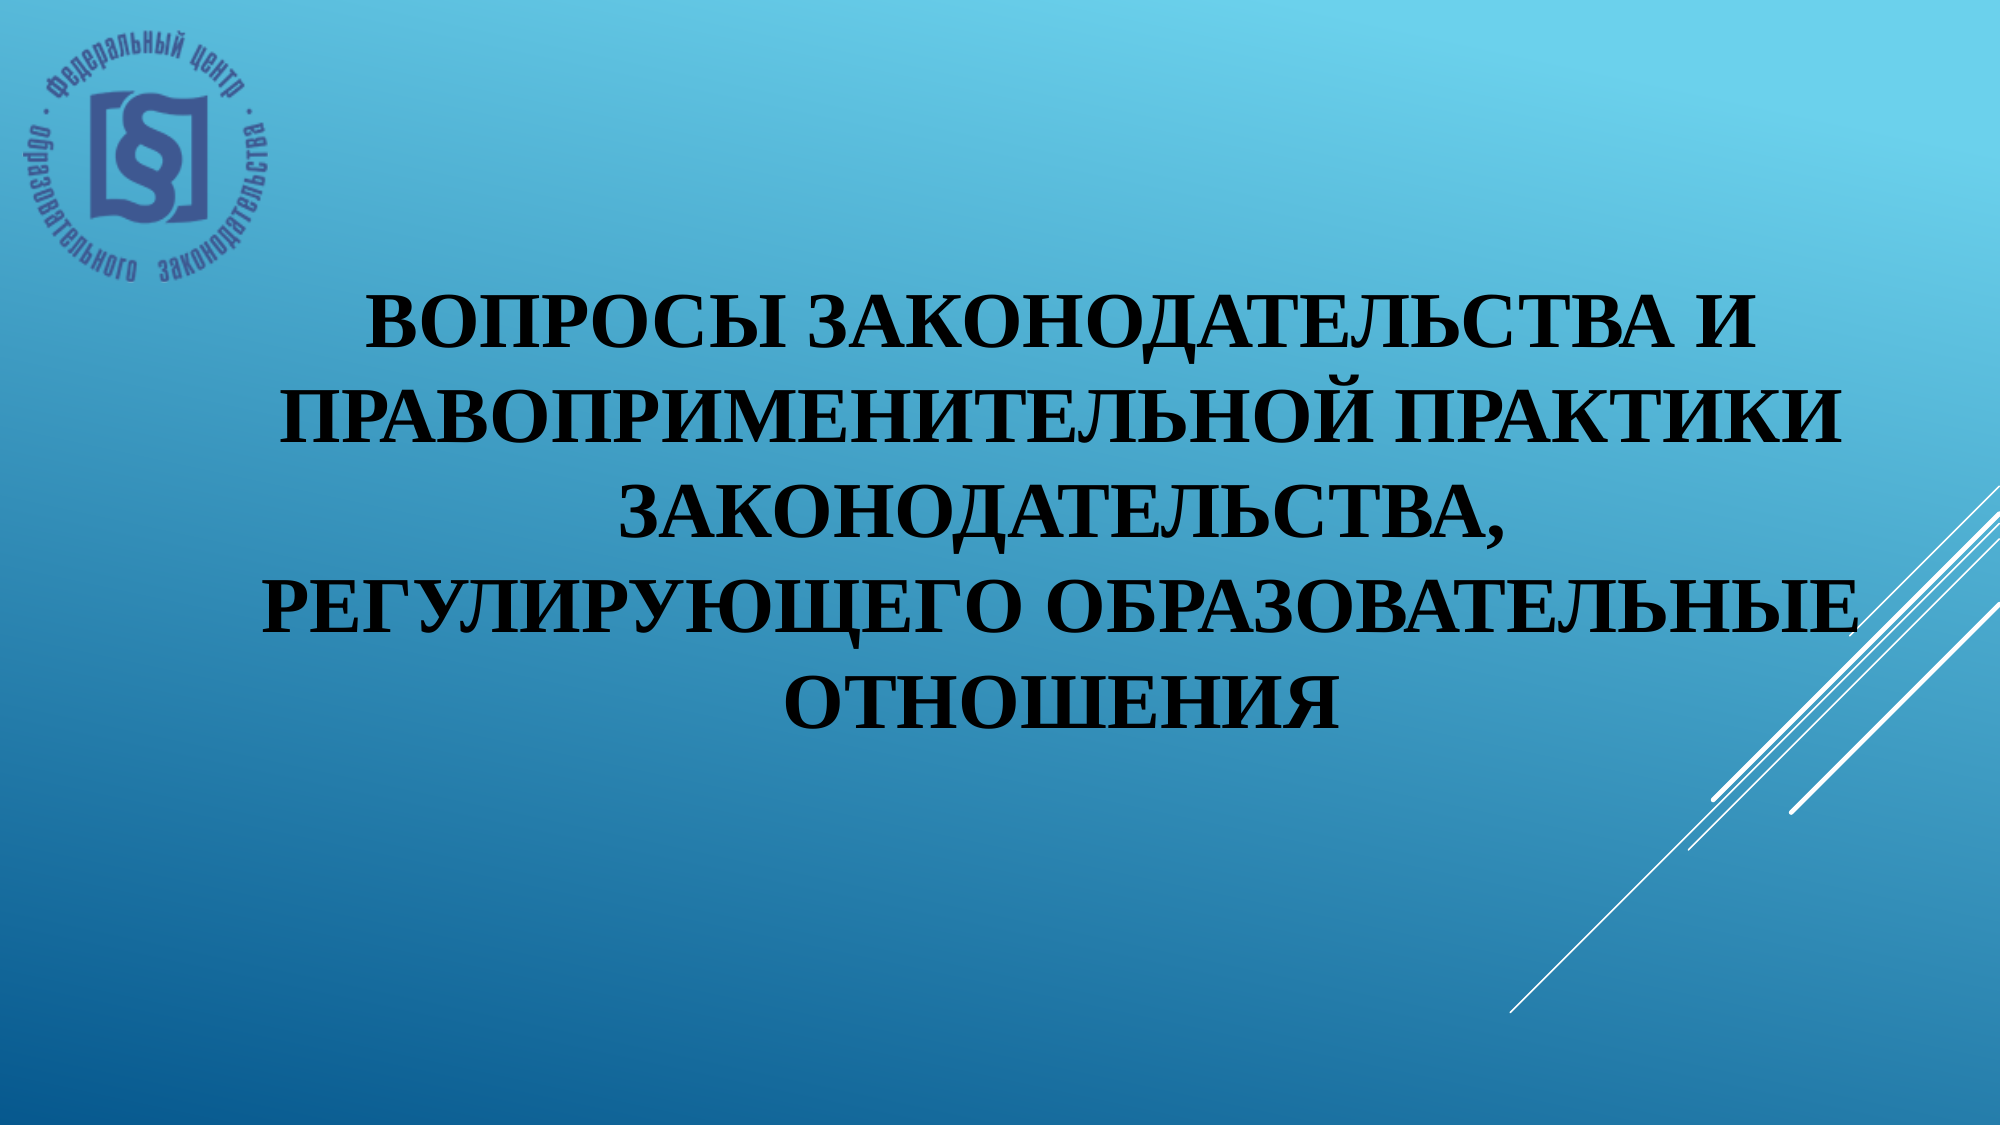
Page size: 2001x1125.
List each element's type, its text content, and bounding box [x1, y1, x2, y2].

title ВОПРОСЫ ЗАКОНОДАТЕЛЬСТВА И ПРАВОПРИМЕНИТЕЛЬНОЙ ПРАКТИКИ ЗАКОНОДАТЕЛЬСТВА, РЕГУЛИРУЮЩЕГО ОБРАЗОВАТЕЛЬНЫЕ ОТНОШЕНИЯ [221, 237, 1903, 752]
picture [18, 23, 272, 291]
